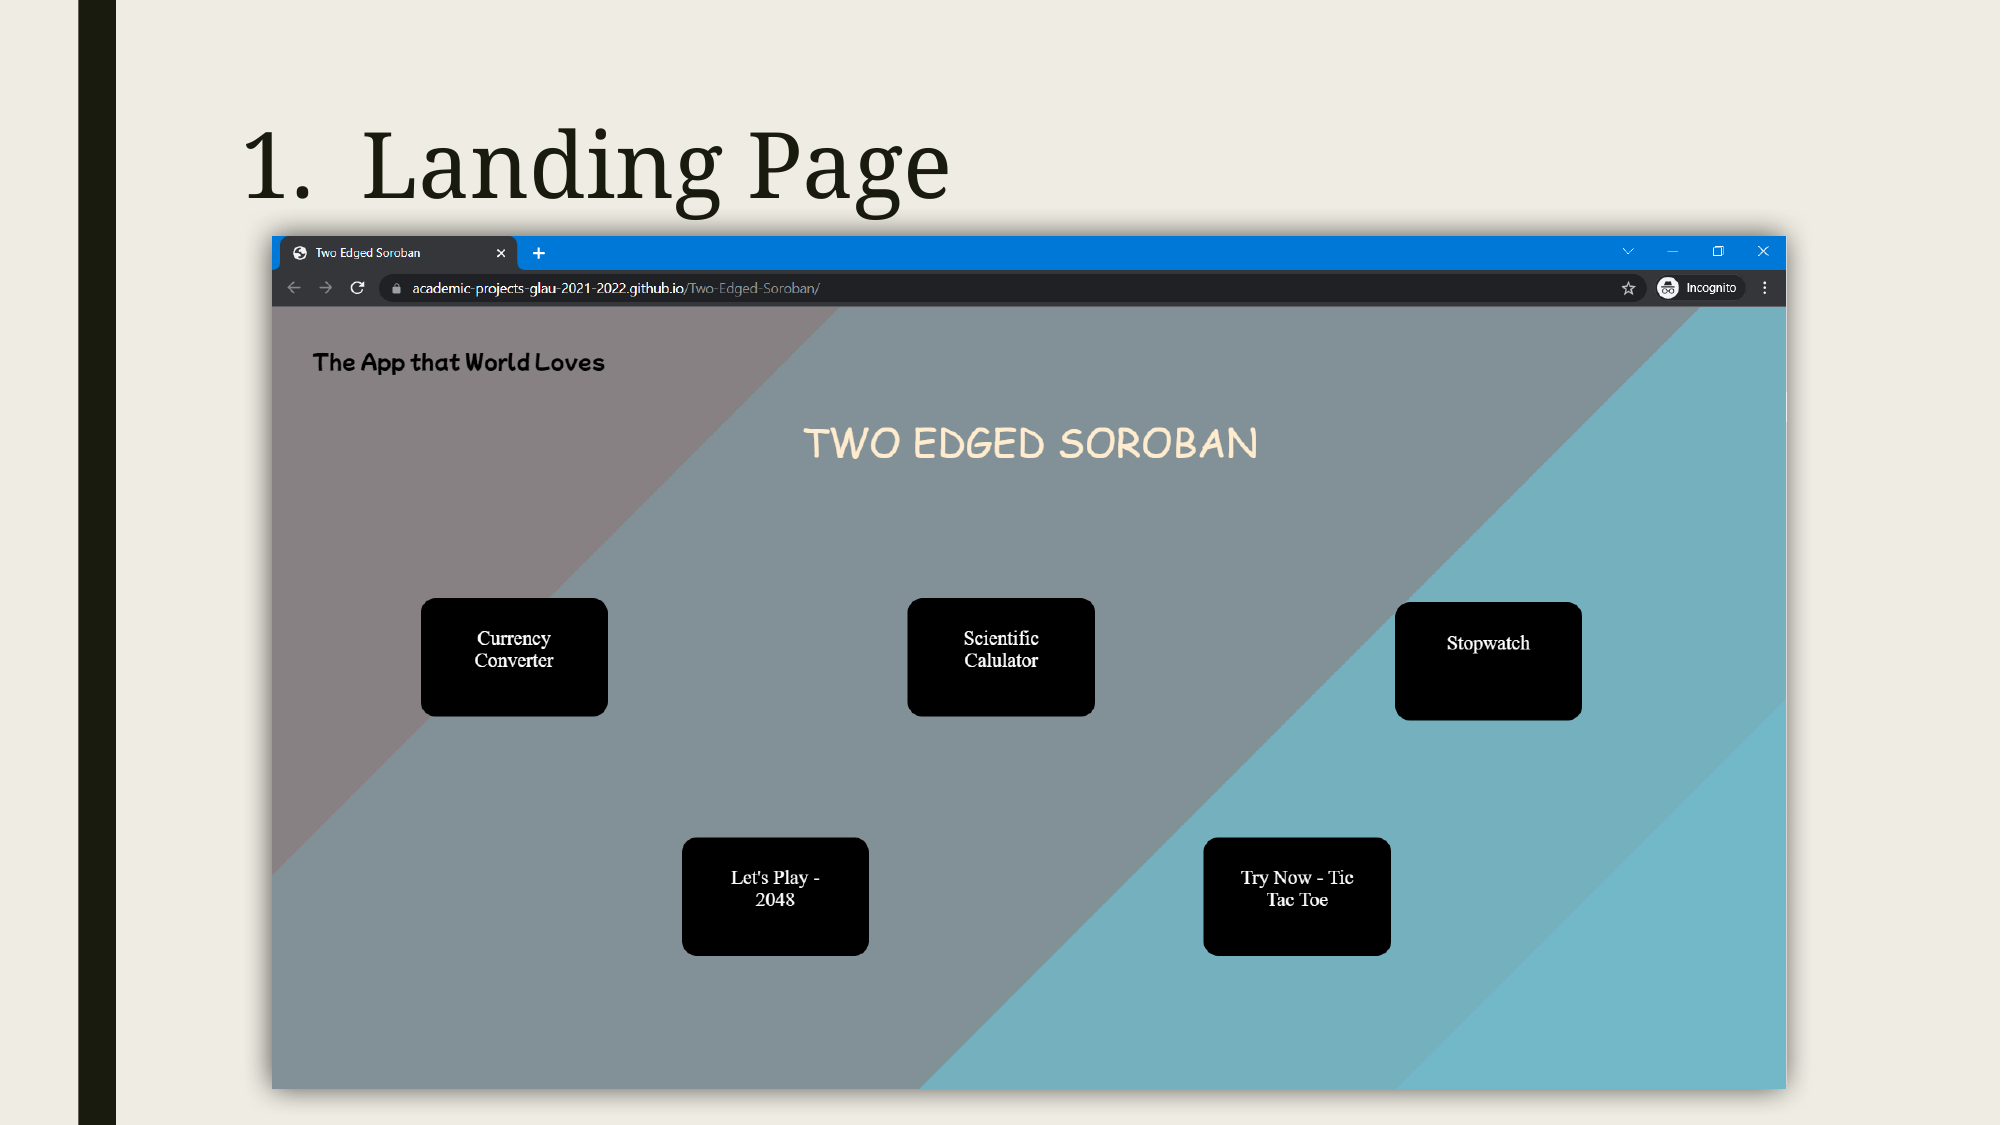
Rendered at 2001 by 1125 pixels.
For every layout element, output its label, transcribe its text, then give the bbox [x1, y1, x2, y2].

title Landing Page [225, 112, 1800, 357]
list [272, 234, 1787, 1089]
